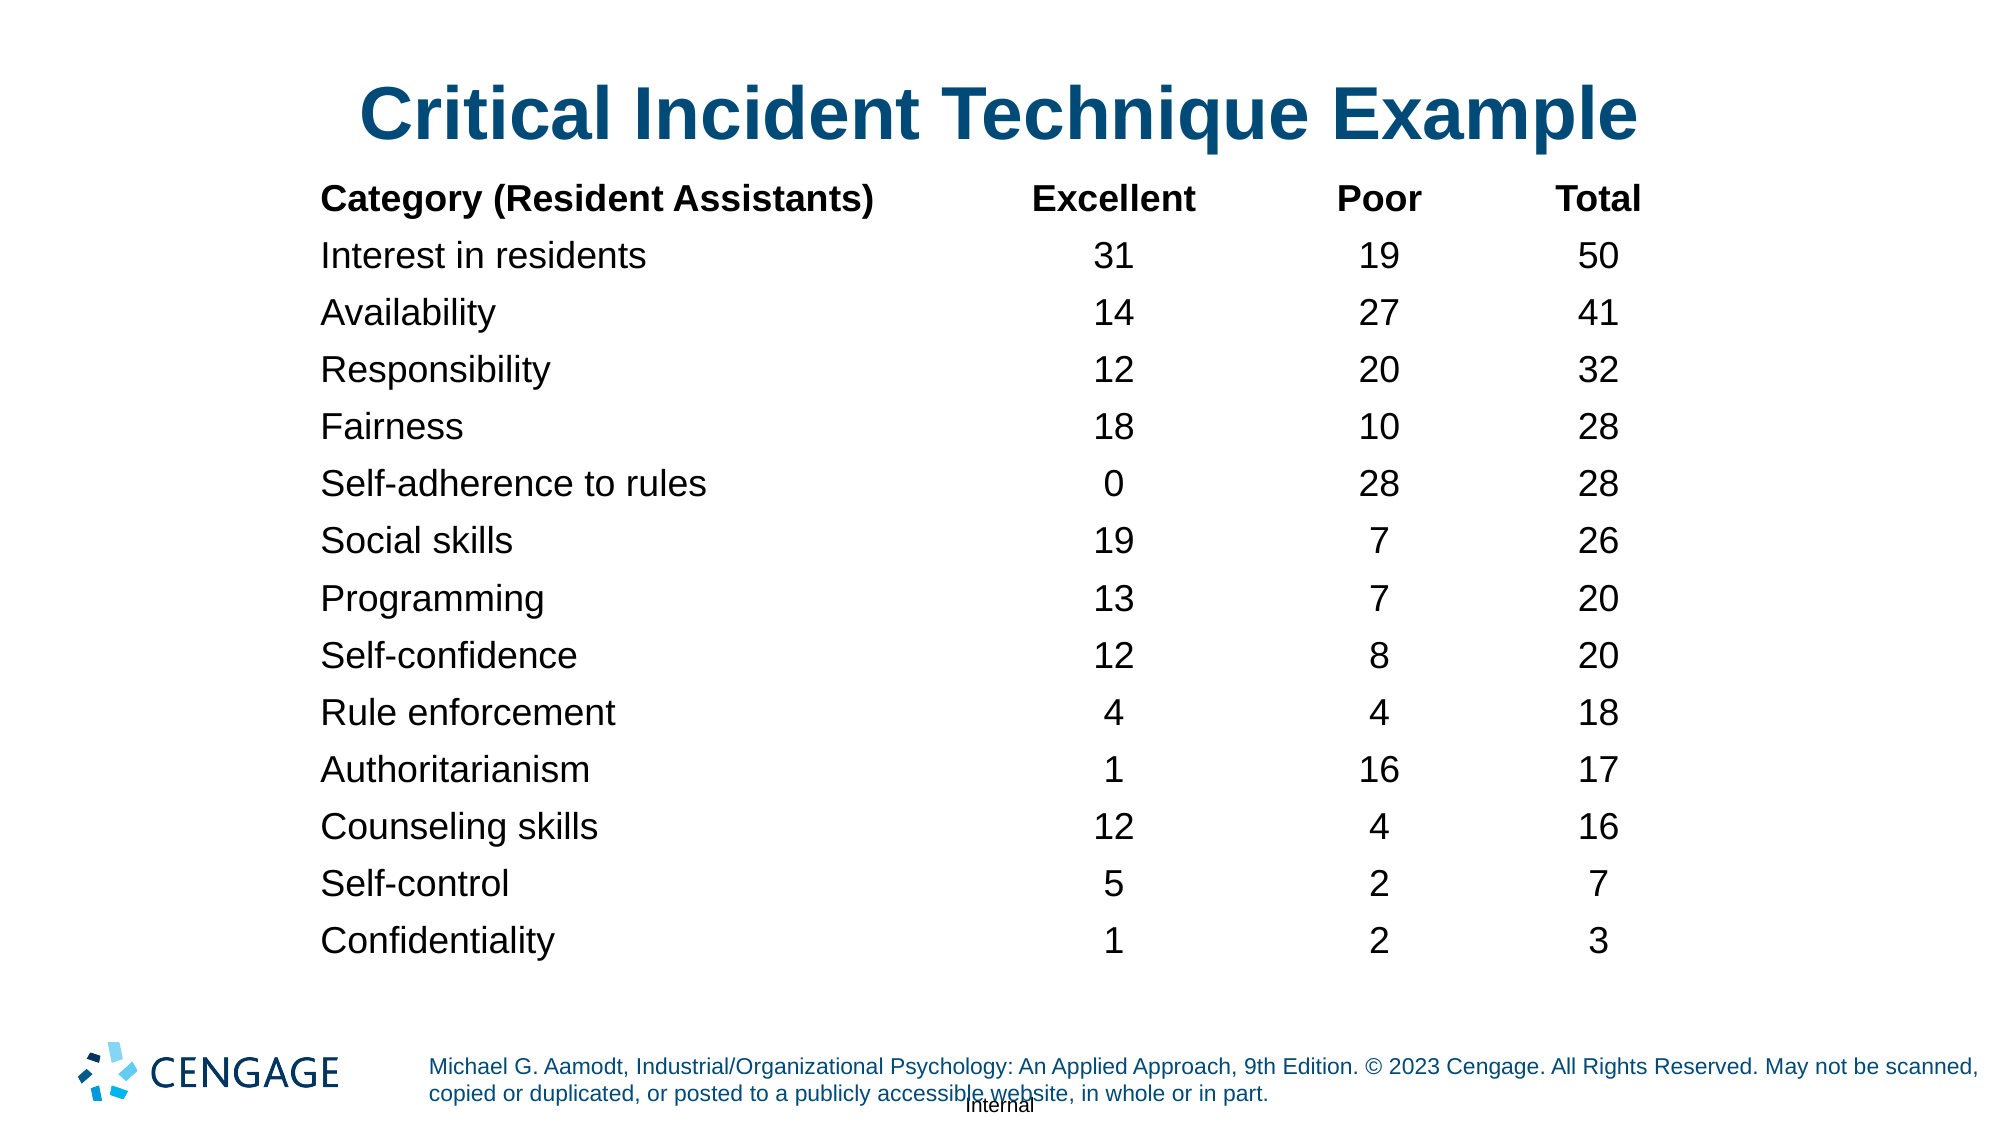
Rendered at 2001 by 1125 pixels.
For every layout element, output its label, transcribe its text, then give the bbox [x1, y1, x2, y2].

table_cell 19 [1256, 227, 1503, 284]
table_cell 1 [972, 741, 1256, 798]
table_cell Interest in residents [305, 227, 972, 284]
table_cell Social skills [305, 512, 972, 569]
table_header Category (Resident Assistants) [305, 170, 972, 227]
table_cell 18 [972, 398, 1256, 455]
table_header Total [1503, 170, 1695, 227]
table_cell 26 [1503, 512, 1695, 569]
table_cell 27 [1256, 284, 1503, 341]
table_cell 20 [1503, 569, 1695, 627]
table_cell 1 [972, 912, 1256, 969]
table_cell 3 [1503, 912, 1695, 969]
table_cell 2 [1256, 855, 1503, 912]
table_cell 31 [972, 227, 1256, 284]
table_cell 19 [972, 512, 1256, 569]
table_header Excellent [972, 170, 1256, 227]
table_cell 41 [1503, 284, 1695, 341]
table_cell 32 [1503, 341, 1695, 398]
table_cell 17 [1503, 741, 1695, 798]
table_cell 4 [1256, 798, 1503, 855]
table_cell 7 [1256, 569, 1503, 627]
table_cell 28 [1503, 455, 1695, 512]
table_cell Self-adherence to rules [305, 455, 972, 512]
table_header Poor [1256, 170, 1503, 227]
table_cell 16 [1503, 798, 1695, 855]
table_cell 12 [972, 627, 1256, 684]
table_cell 2 [1256, 912, 1503, 969]
table_cell 12 [972, 798, 1256, 855]
table_cell 20 [1503, 627, 1695, 684]
table_cell 16 [1256, 741, 1503, 798]
table_cell 28 [1256, 455, 1503, 512]
table_cell 18 [1503, 684, 1695, 741]
table_cell 28 [1503, 398, 1695, 455]
table_cell Programming [305, 569, 972, 627]
title Critical Incident Technique Example [137, 59, 1863, 171]
table_cell Rule enforcement [305, 684, 972, 741]
table_cell 13 [972, 569, 1256, 627]
table_cell 5 [972, 855, 1256, 912]
table_cell Self-control [305, 855, 972, 912]
table_cell 50 [1503, 227, 1695, 284]
table_cell 12 [972, 341, 1256, 398]
table_cell 7 [1503, 855, 1695, 912]
picture [78, 1042, 338, 1101]
table_cell Responsibility [305, 341, 972, 398]
table_cell 4 [972, 684, 1256, 741]
table_cell Confidentiality [305, 912, 972, 969]
table_cell Availability [305, 284, 972, 341]
table_cell 4 [1256, 684, 1503, 741]
table_cell 7 [1256, 512, 1503, 569]
table_cell 14 [972, 284, 1256, 341]
table_cell 0 [972, 455, 1256, 512]
table_cell Fairness [305, 398, 972, 455]
table_cell 8 [1256, 627, 1503, 684]
table_cell Authoritarianism [305, 741, 972, 798]
table_cell Counseling skills [305, 798, 972, 855]
table_cell 10 [1256, 398, 1503, 455]
table_cell 20 [1256, 341, 1503, 398]
table_cell Self-confidence [305, 627, 972, 684]
